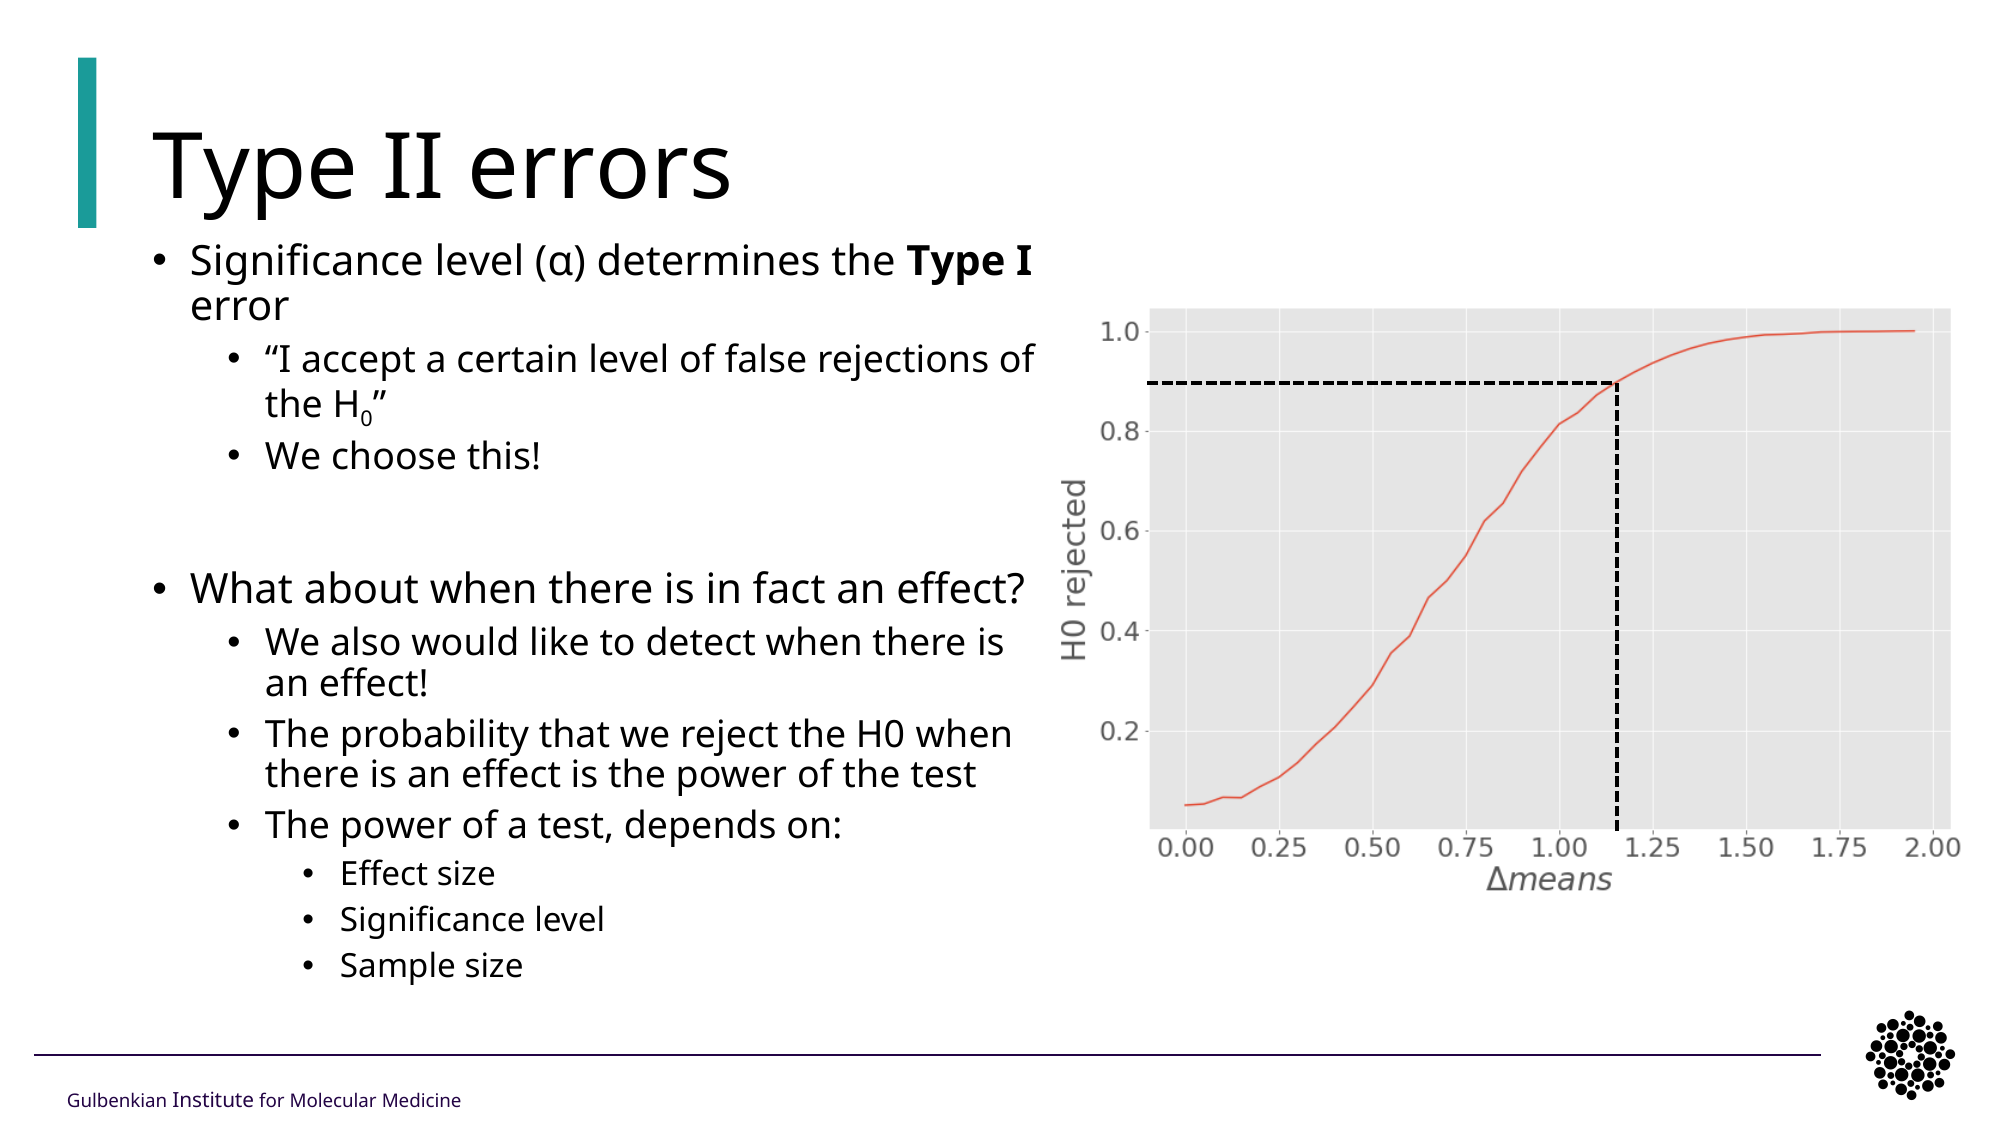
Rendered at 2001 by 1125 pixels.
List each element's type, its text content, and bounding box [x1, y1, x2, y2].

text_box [33, 965, 2000, 1125]
text_box [77, 56, 98, 230]
title Type II errors [137, 59, 1863, 278]
picture [1053, 298, 1971, 906]
list Significance level (α) determines the Type I error “I accept a certain level of false rejections of the H0” We choose this! What about when there is in fact an effect? We also would like to detect when there is an effect! The probability that we reject the H0 when there is an effect is the power of the test The power of a test, depends on: Effect size Significance level Sample size [137, 231, 1054, 965]
